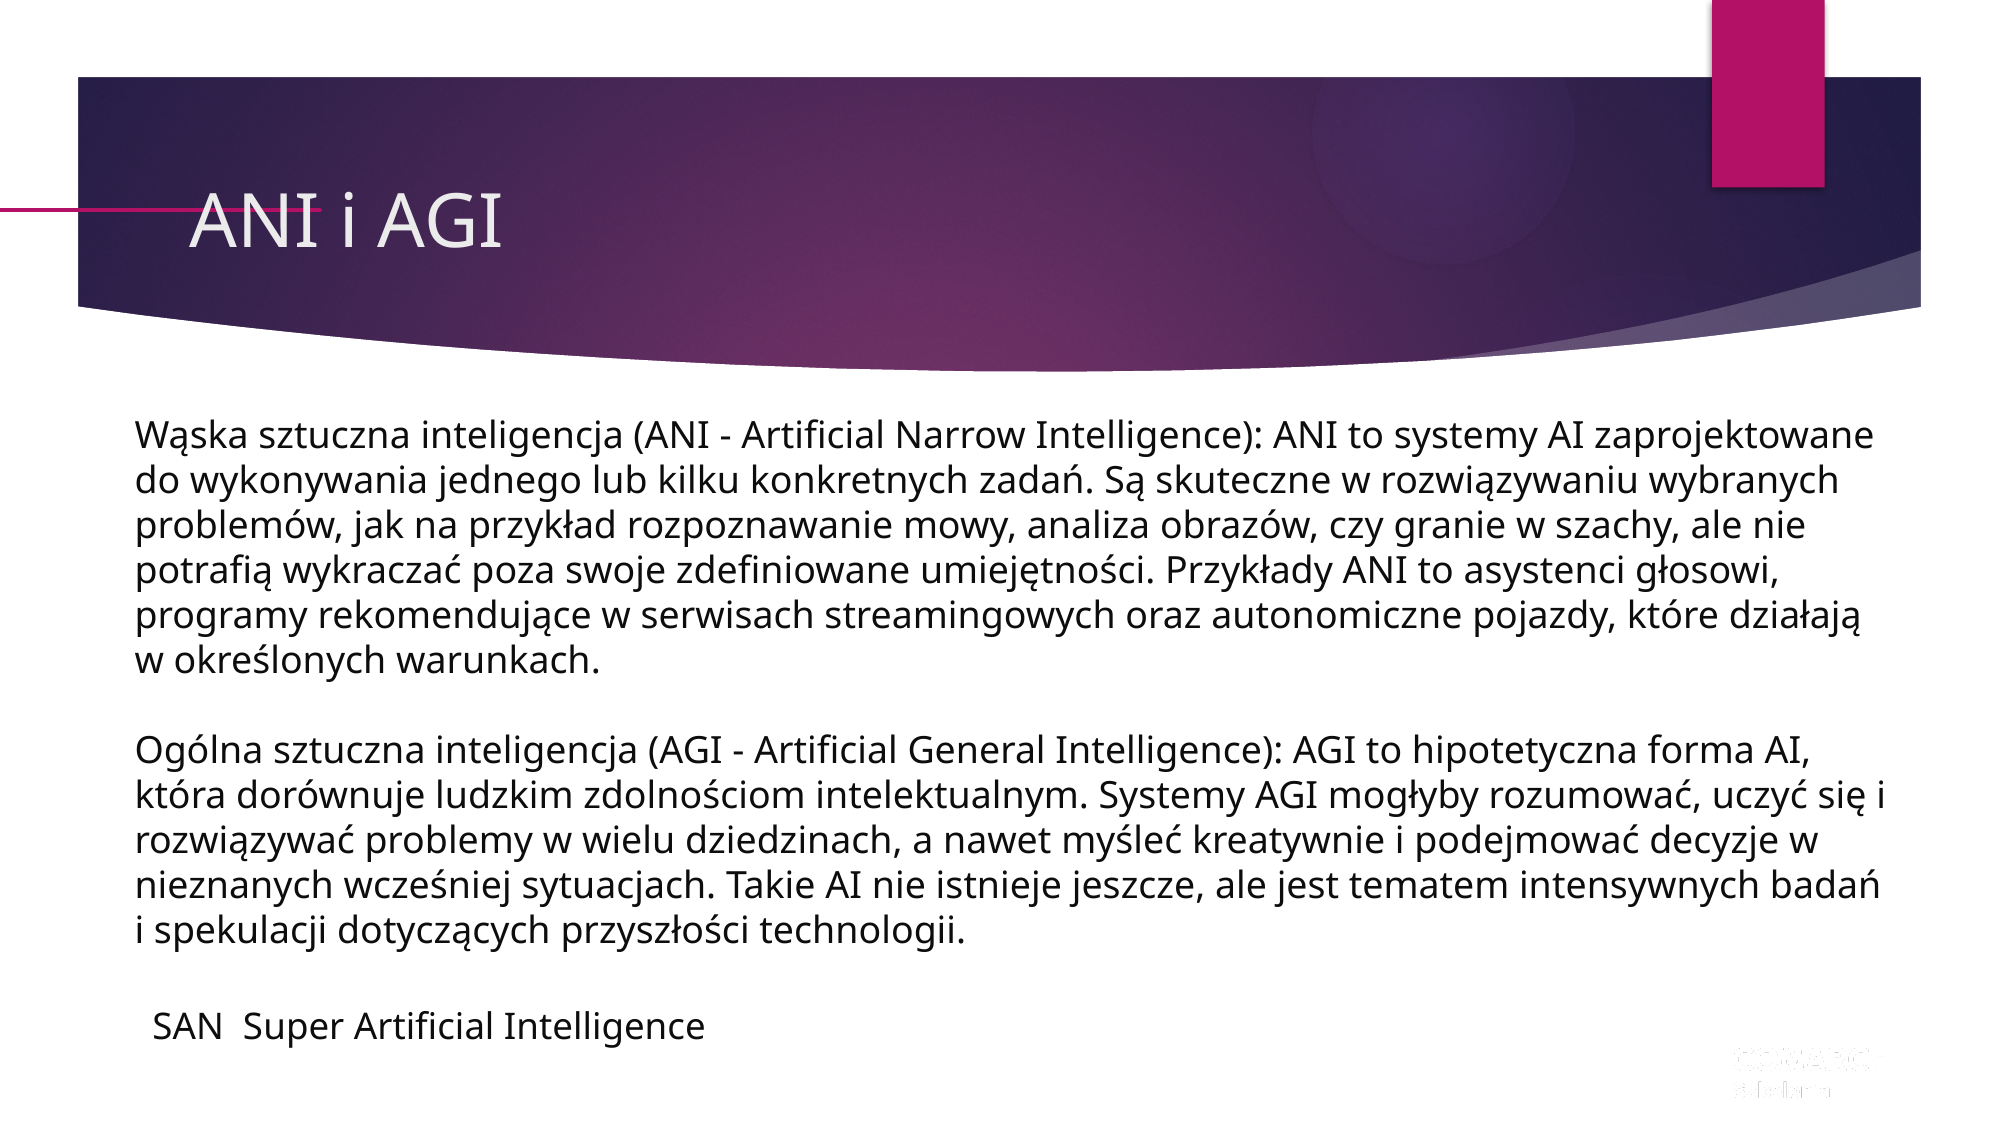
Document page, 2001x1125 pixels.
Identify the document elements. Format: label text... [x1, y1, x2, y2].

text_box Wąska sztuczna inteligencja (ANI - Artificial Narrow Intelligence): ANI to systemy AI zaprojektowane do wykonywania jednego lub kilku konkretnych zadań. Są skuteczne w rozwiązywaniu wybranych problemów, jak na przykład rozpoznawanie mowy, analiza obrazów, czy granie w szachy, ale nie potrafią wykraczać poza swoje zdefiniowane umiejętności. Przykłady ANI to asystenci głosowi, programy rekomendujące w serwisach streamingowych oraz autonomiczne pojazdy, które działają w określonych warunkach. Ogólna sztuczna inteligencja (AGI - Artificial General Intelligence): AGI to hipotetyczna forma AI, która dorównuje ludzkim zdolnościom intelektualnym. Systemy AGI mogłyby rozumować, uczyć się i rozwiązywać problemy w wielu dziedzinach, a nawet myśleć kreatywnie i podejmować decyzje w nieznanych wcześniej sytuacjach. Takie AI nie istnieje jeszcze, ale jest tematem intensywnych badań i spekulacji dotyczących przyszłości technologii. [119, 403, 1904, 959]
text_box SAN Super Artificial Intelligence [152, 995, 1074, 1055]
picture [1733, 1047, 1889, 1098]
title ANI i AGI [189, 159, 1627, 276]
